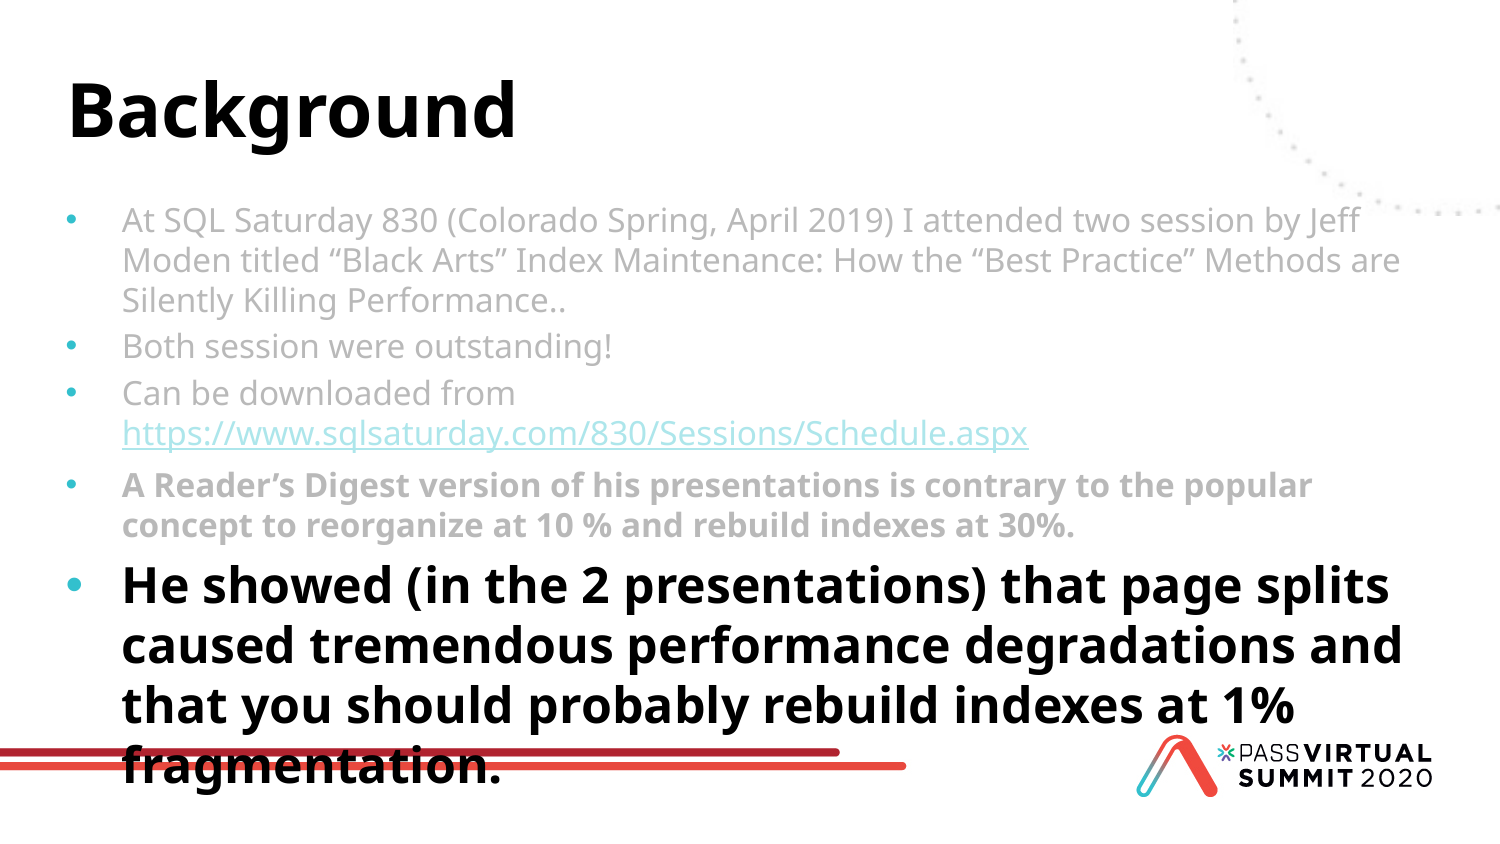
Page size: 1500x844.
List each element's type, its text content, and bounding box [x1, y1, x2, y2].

list At SQL Saturday 830 (Colorado Spring, April 2019) I attended two session by Jeff Moden titled “Black Arts” Index Maintenance: How the “Best Practice” Methods are Silently Killing Performance.. Both session were outstanding! Can be downloaded from https://www.sqlsaturday.com/830/Sessions/Schedule.aspx A Reader’s Digest version of his presentations is contrary to the popular concept to reorganize at 10 % and rebuild indexes at 30%. He showed (in the 2 presentations) that page splits caused tremendous performance degradations and that you should probably rebuild indexes at 1% fragmentation. [50, 191, 1443, 696]
title Background [51, 71, 1443, 173]
picture [0, 0, 1500, 844]
